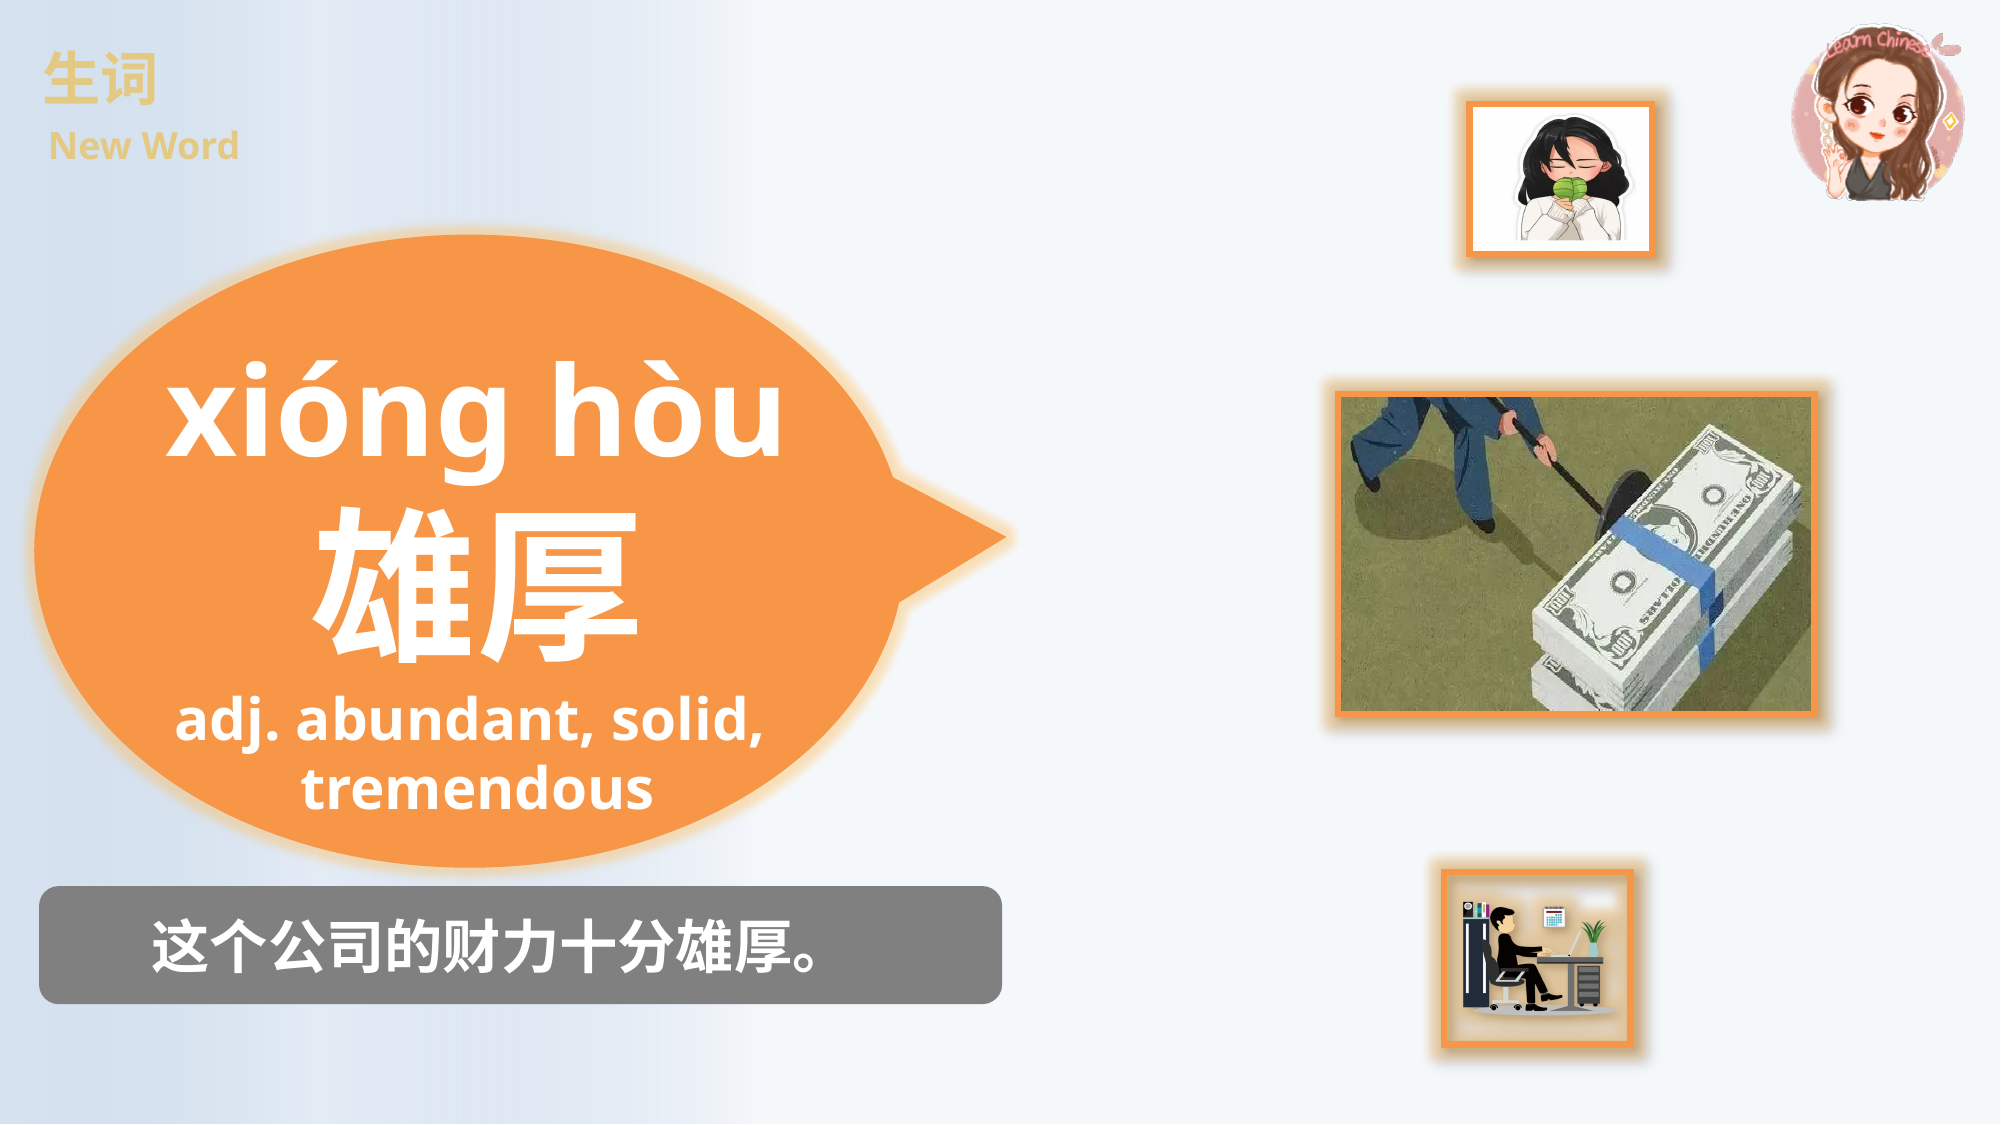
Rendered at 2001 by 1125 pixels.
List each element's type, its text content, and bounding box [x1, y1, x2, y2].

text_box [39, 886, 1003, 1005]
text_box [27, 239, 928, 864]
text_box 生词 [27, 35, 174, 120]
picture [0, 0, 2001, 1125]
text_box New Word [33, 115, 256, 175]
